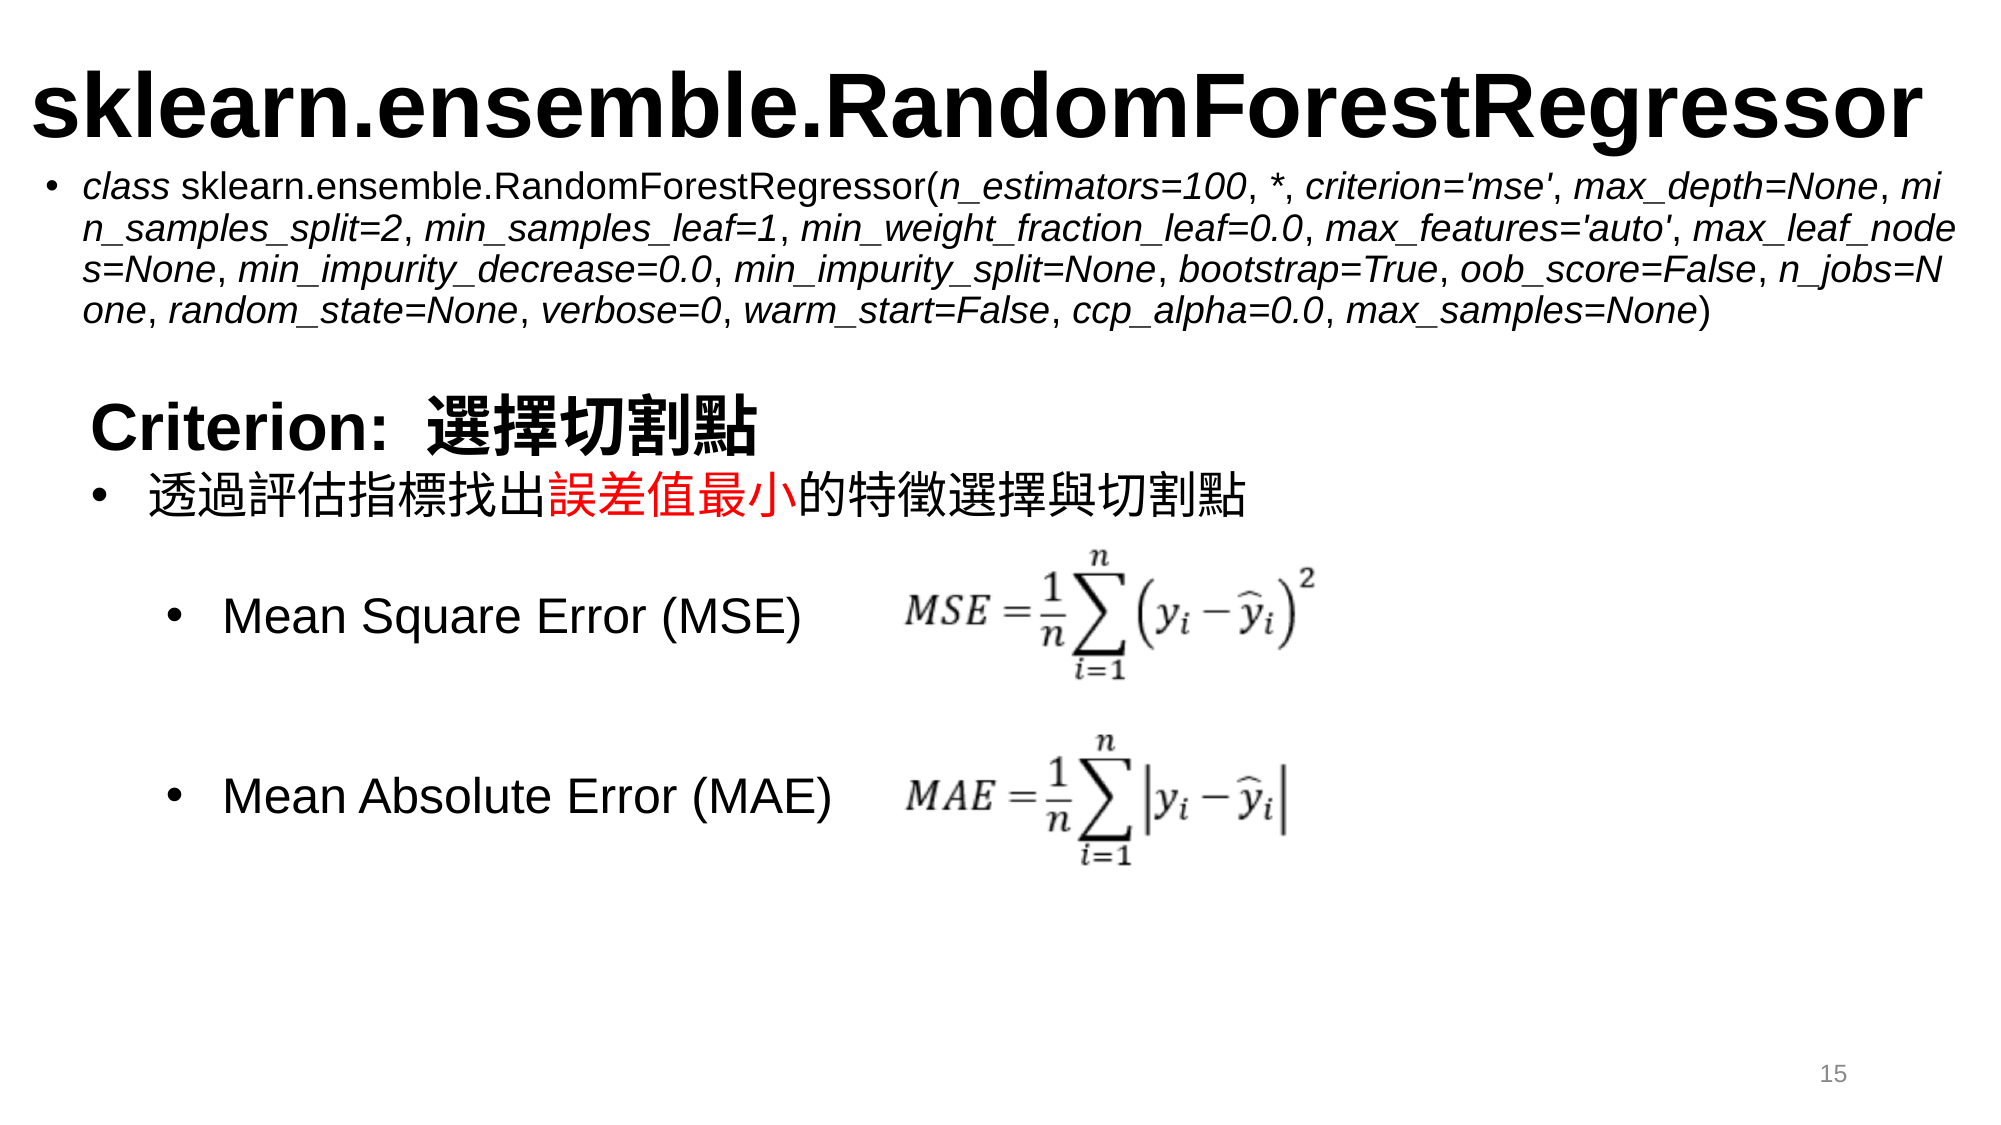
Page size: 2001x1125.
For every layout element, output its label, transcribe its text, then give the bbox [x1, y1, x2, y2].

text_box Criterion: 選擇切割點 透過評估指標找出誤差值最小的特徵選擇與切割點 Mean Square Error (MSE) Mean Absolute Error (MAE) [76, 376, 1546, 882]
picture [889, 717, 1332, 887]
list class sklearn.ensemble.RandomForestRegressor(n_estimators=100, *, criterion='mse', max_depth=None, min_samples_split=2, min_samples_leaf=1, min_weight_fraction_leaf=0.0, max_features='auto', max_leaf_nodes=None, min_impurity_decrease=0.0, min_impurity_split=None, bootstrap=True, oob_score=False, n_jobs=None, random_state=None, verbose=0, warm_start=False, ccp_alpha=0.0, max_samples=None) [30, 158, 1977, 367]
picture [878, 524, 1343, 702]
slide_number 15 [1412, 1042, 1863, 1103]
title sklearn.ensemble.RandomForestRegressor [15, 0, 1959, 217]
